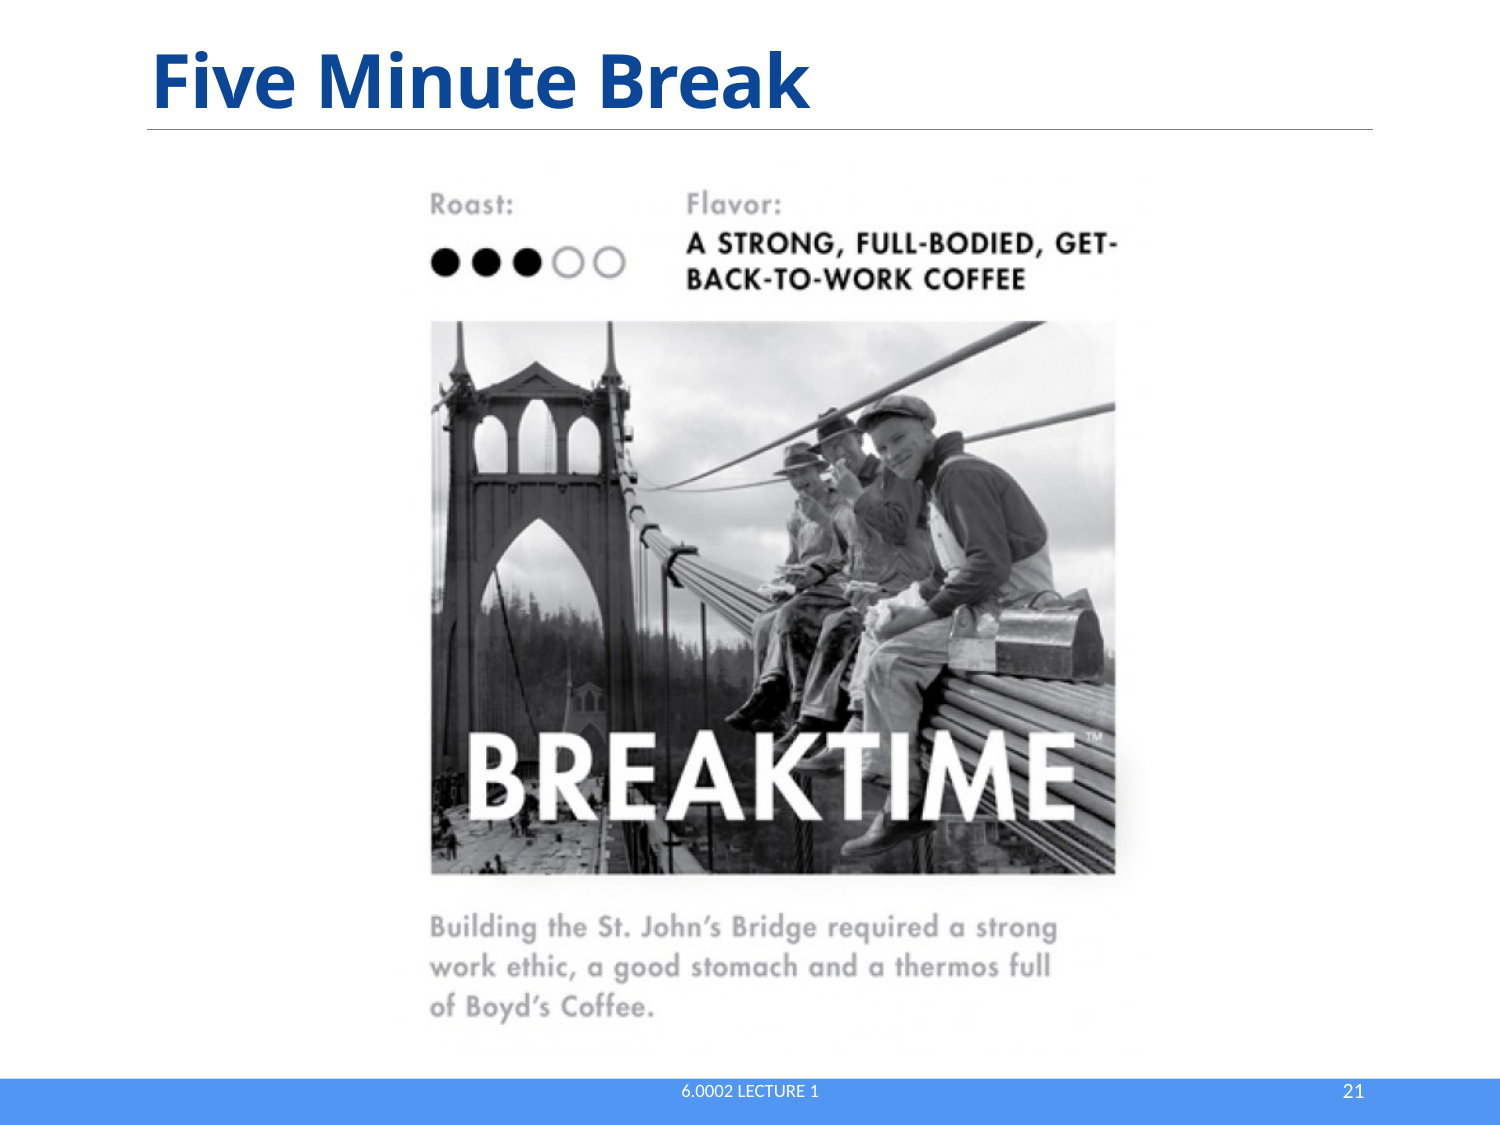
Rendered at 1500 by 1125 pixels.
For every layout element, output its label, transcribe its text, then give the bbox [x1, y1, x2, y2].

picture [395, 153, 1147, 1062]
slide_number 21 [1218, 1059, 1380, 1120]
title Five Minute Break [135, 18, 1373, 132]
footer 6.0002 Lecture 1 [453, 1070, 1047, 1120]
